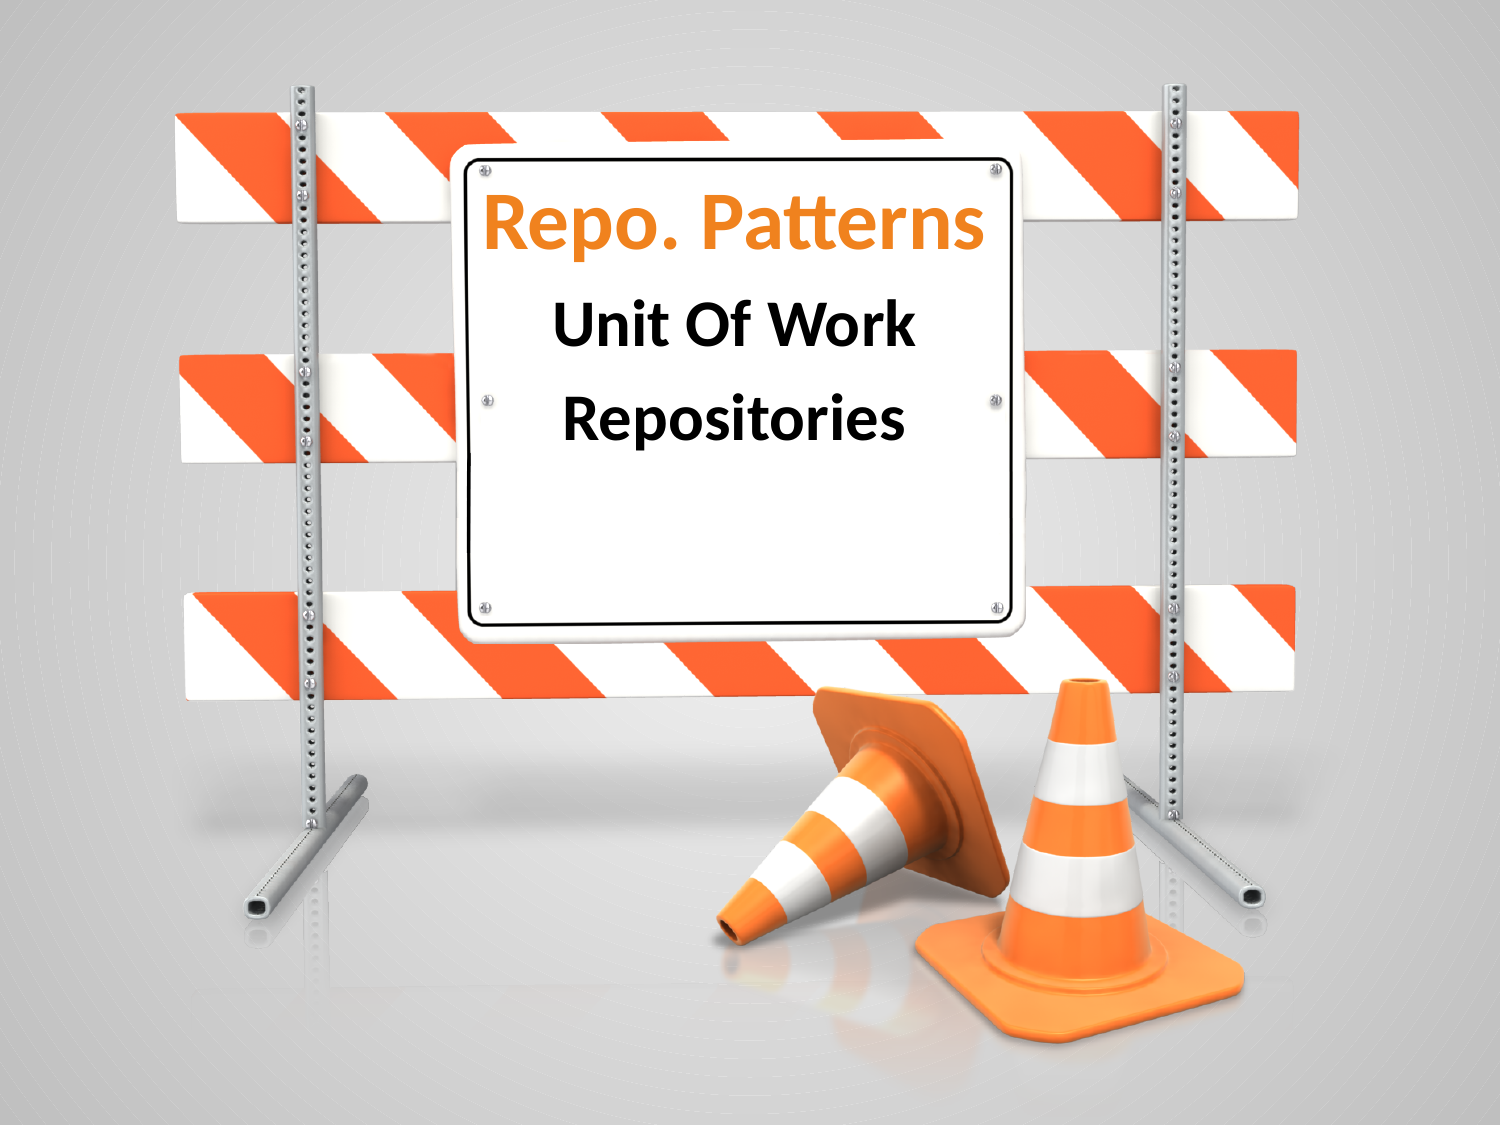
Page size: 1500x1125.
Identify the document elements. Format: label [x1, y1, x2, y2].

picture [99, 37, 1389, 1118]
